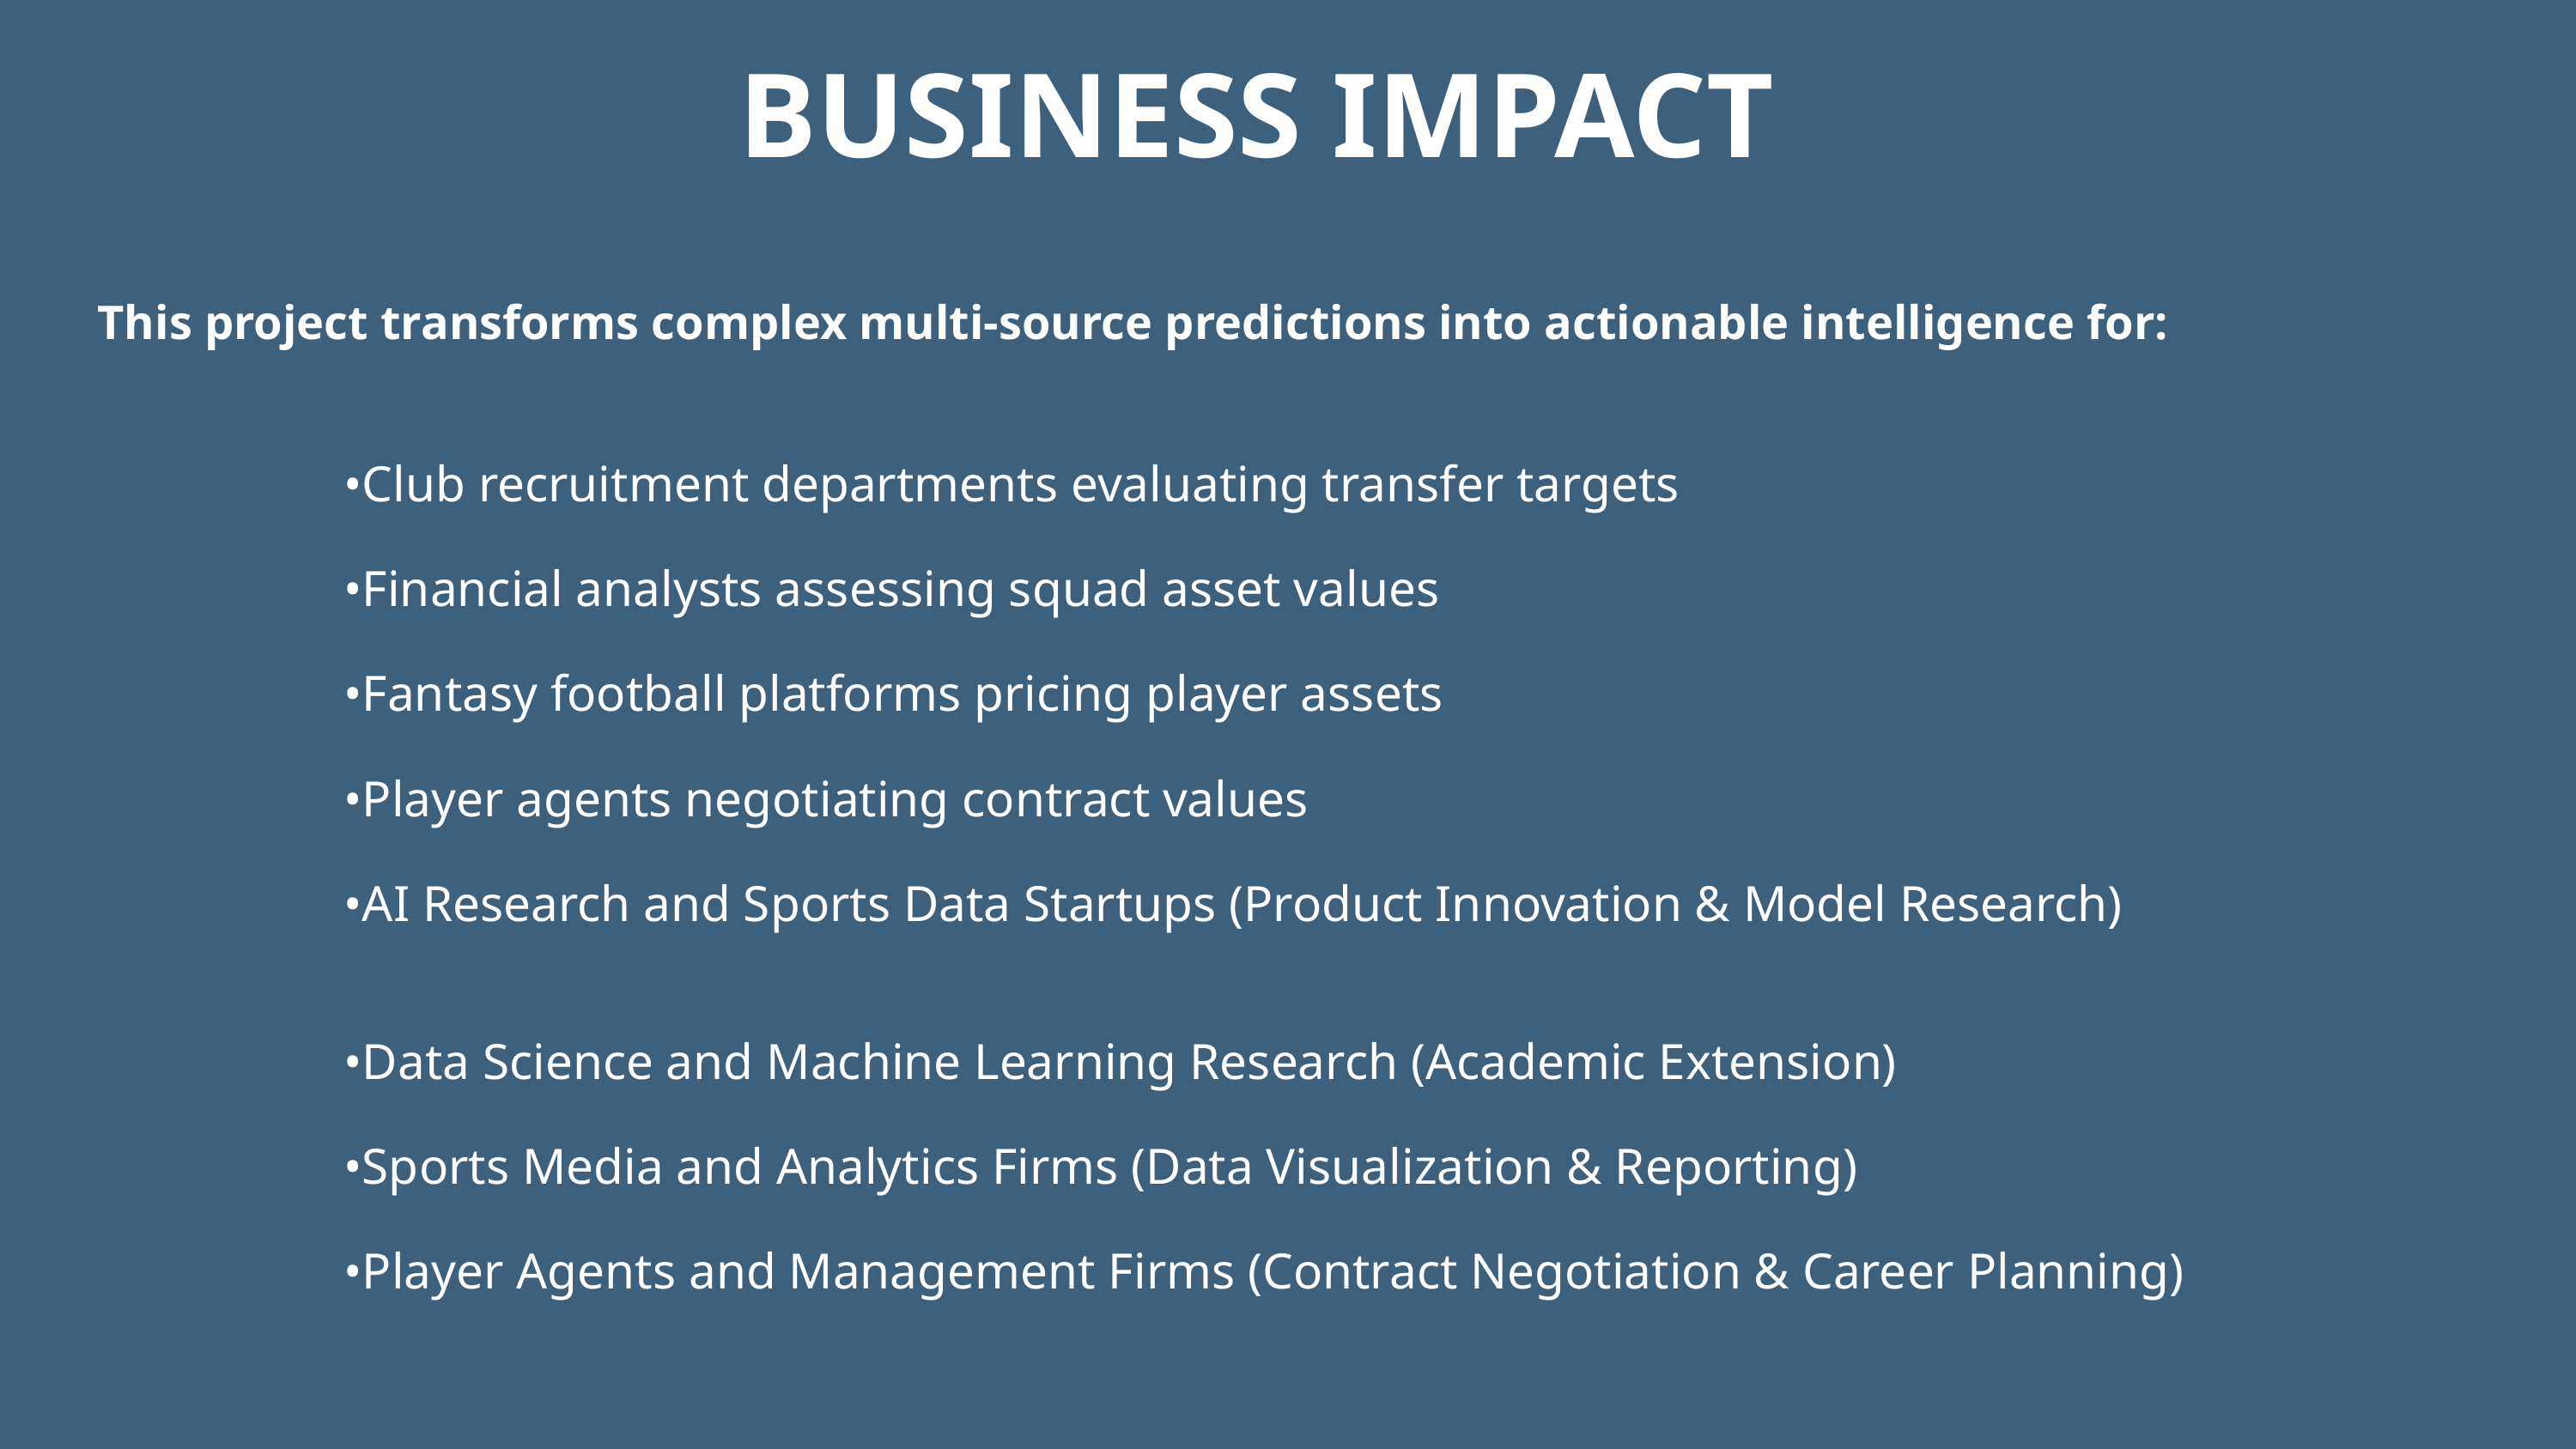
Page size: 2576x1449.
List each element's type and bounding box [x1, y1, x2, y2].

text_box [0, 0, 2576, 1449]
